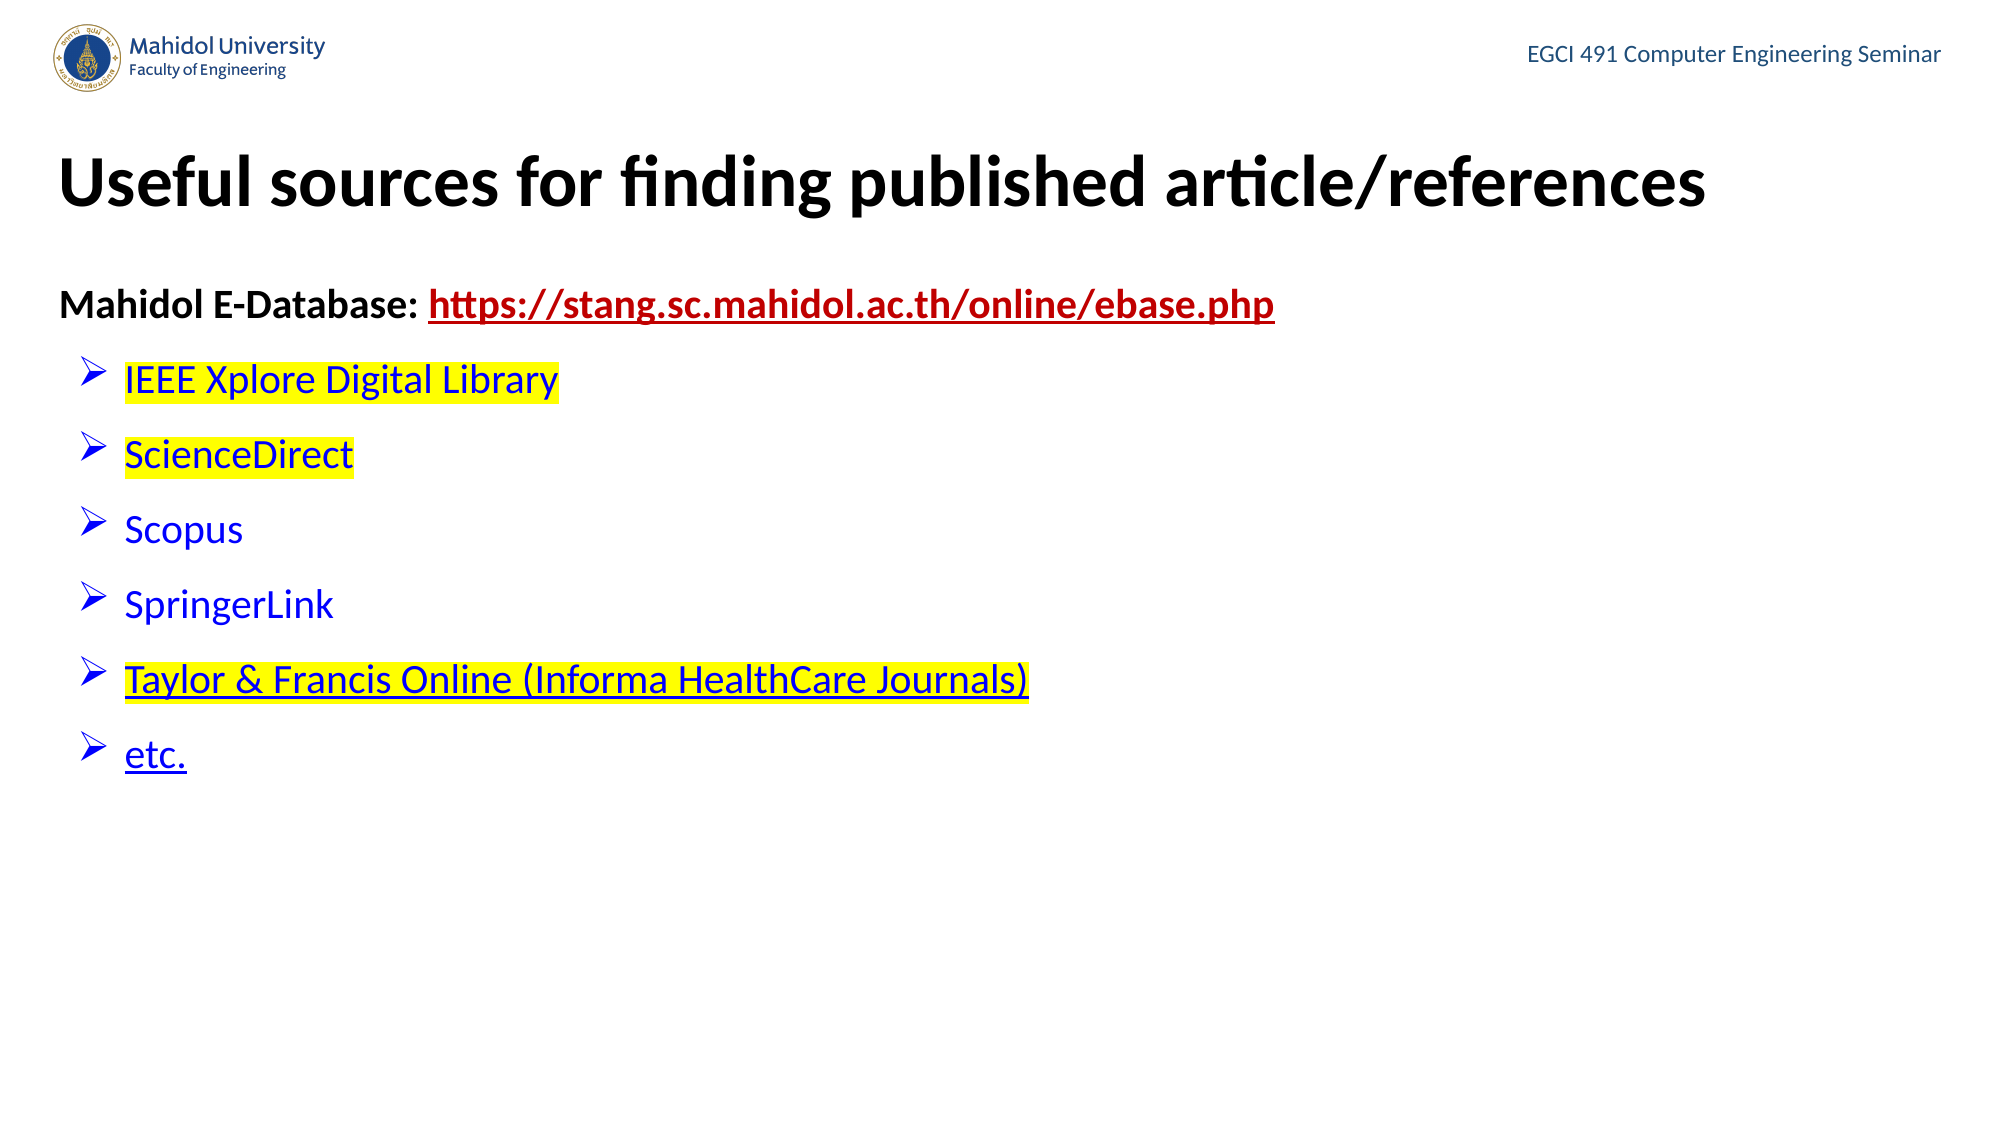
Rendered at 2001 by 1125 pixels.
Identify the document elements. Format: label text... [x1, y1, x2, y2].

picture [42, 18, 334, 97]
title Useful sources for finding published article/references [43, 111, 1958, 255]
list Mahidol E-Database: https://stang.sc.mahidol.ac.th/online/ebase.php IEEE Xplore Digital Library ScienceDirect Scopus SpringerLink Taylor & Francis Online (Informa HealthCare Journals) etc. [43, 268, 1958, 1028]
